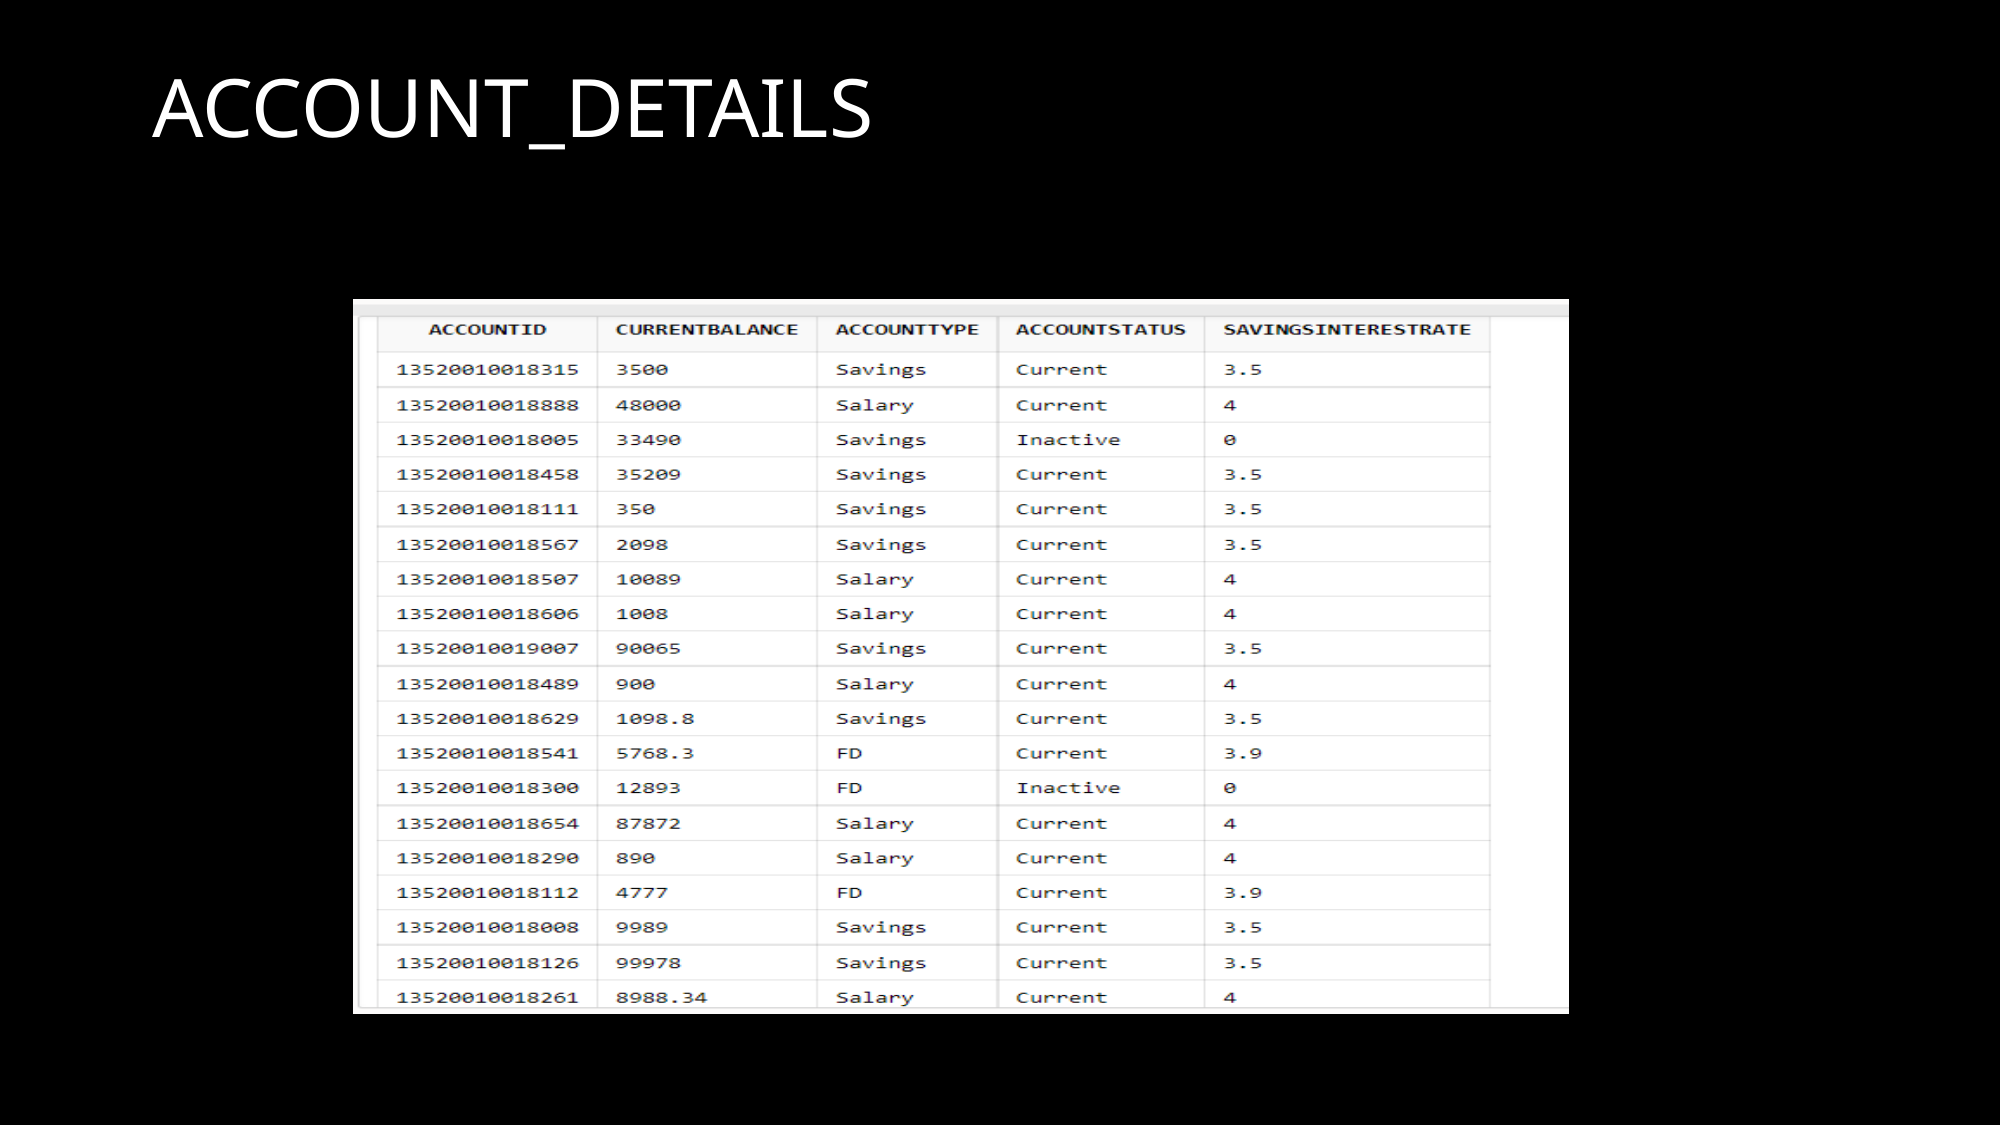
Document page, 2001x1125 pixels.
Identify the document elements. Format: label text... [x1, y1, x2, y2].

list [353, 299, 1569, 1014]
title ACCOUNT_DETAILS [137, 59, 1863, 162]
